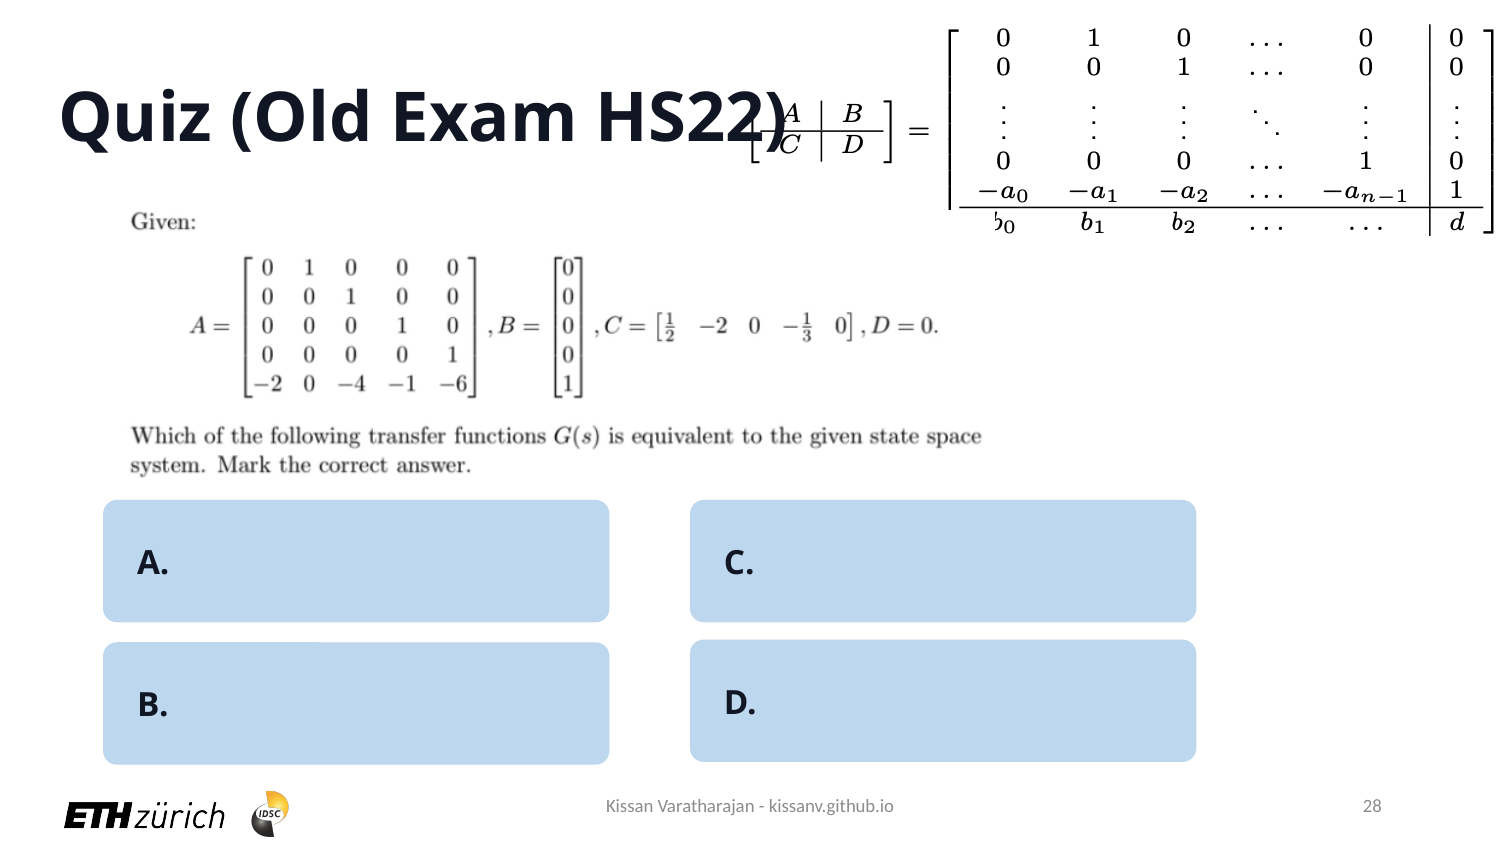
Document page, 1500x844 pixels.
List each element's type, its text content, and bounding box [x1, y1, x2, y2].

picture [745, 15, 1500, 236]
footer Kissan Varatharajan - kissanv.github.io [496, 782, 1004, 827]
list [103, 210, 995, 483]
slide_number 28 [1059, 782, 1397, 827]
picture [38, 776, 293, 844]
title Quiz (Old Exam HS22) [43, 37, 745, 201]
